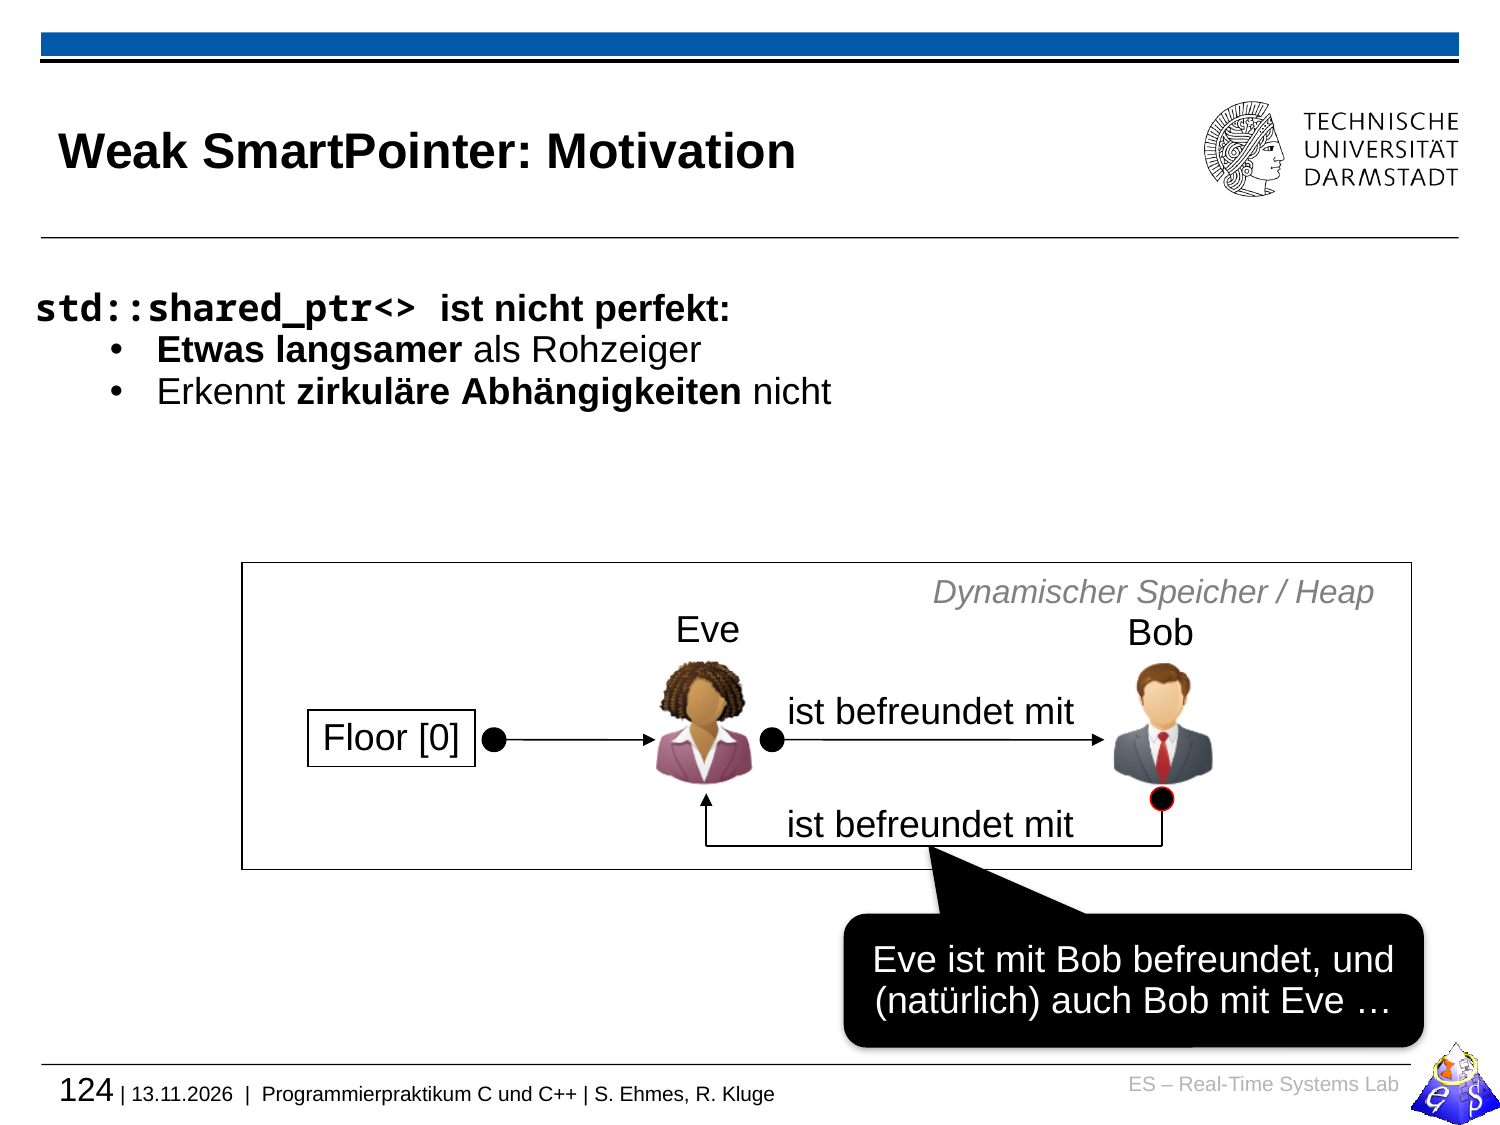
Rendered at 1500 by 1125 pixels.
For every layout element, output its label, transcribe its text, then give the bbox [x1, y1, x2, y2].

text_box std::shared_ptr<> ist nicht perfekt: Etwas langsamer als Rohzeiger Erkennt zirkuläre Abhängigkeiten nicht [20, 231, 922, 421]
text_box Bob [1108, 604, 1213, 660]
text_box [482, 728, 506, 752]
title Weak SmartPointer: Motivation [58, 80, 1187, 218]
text_box ist befreundet mit [766, 683, 1099, 741]
text_box Floor [0] [307, 710, 475, 767]
text_box [1091, 741, 1099, 746]
text_box Eve [655, 601, 761, 656]
picture [1104, 662, 1219, 788]
text_box ist befreundet mit [762, 797, 1099, 845]
picture [1411, 1041, 1500, 1125]
text_box [959, 562, 1412, 870]
text_box [242, 562, 1108, 870]
table_cell 6 [704, 846, 712, 851]
text_box [766, 741, 784, 752]
text_box [708, 741, 1161, 845]
picture [1187, 84, 1483, 214]
text_box [506, 733, 650, 746]
picture [655, 656, 761, 788]
text_box Eve ist mit Bob befreundet, und (natürlich) auch Bob mit Eve … [843, 854, 1424, 1048]
text_box Dynamischer Speicher / Heap [917, 562, 1390, 618]
text_box [1150, 795, 1174, 811]
